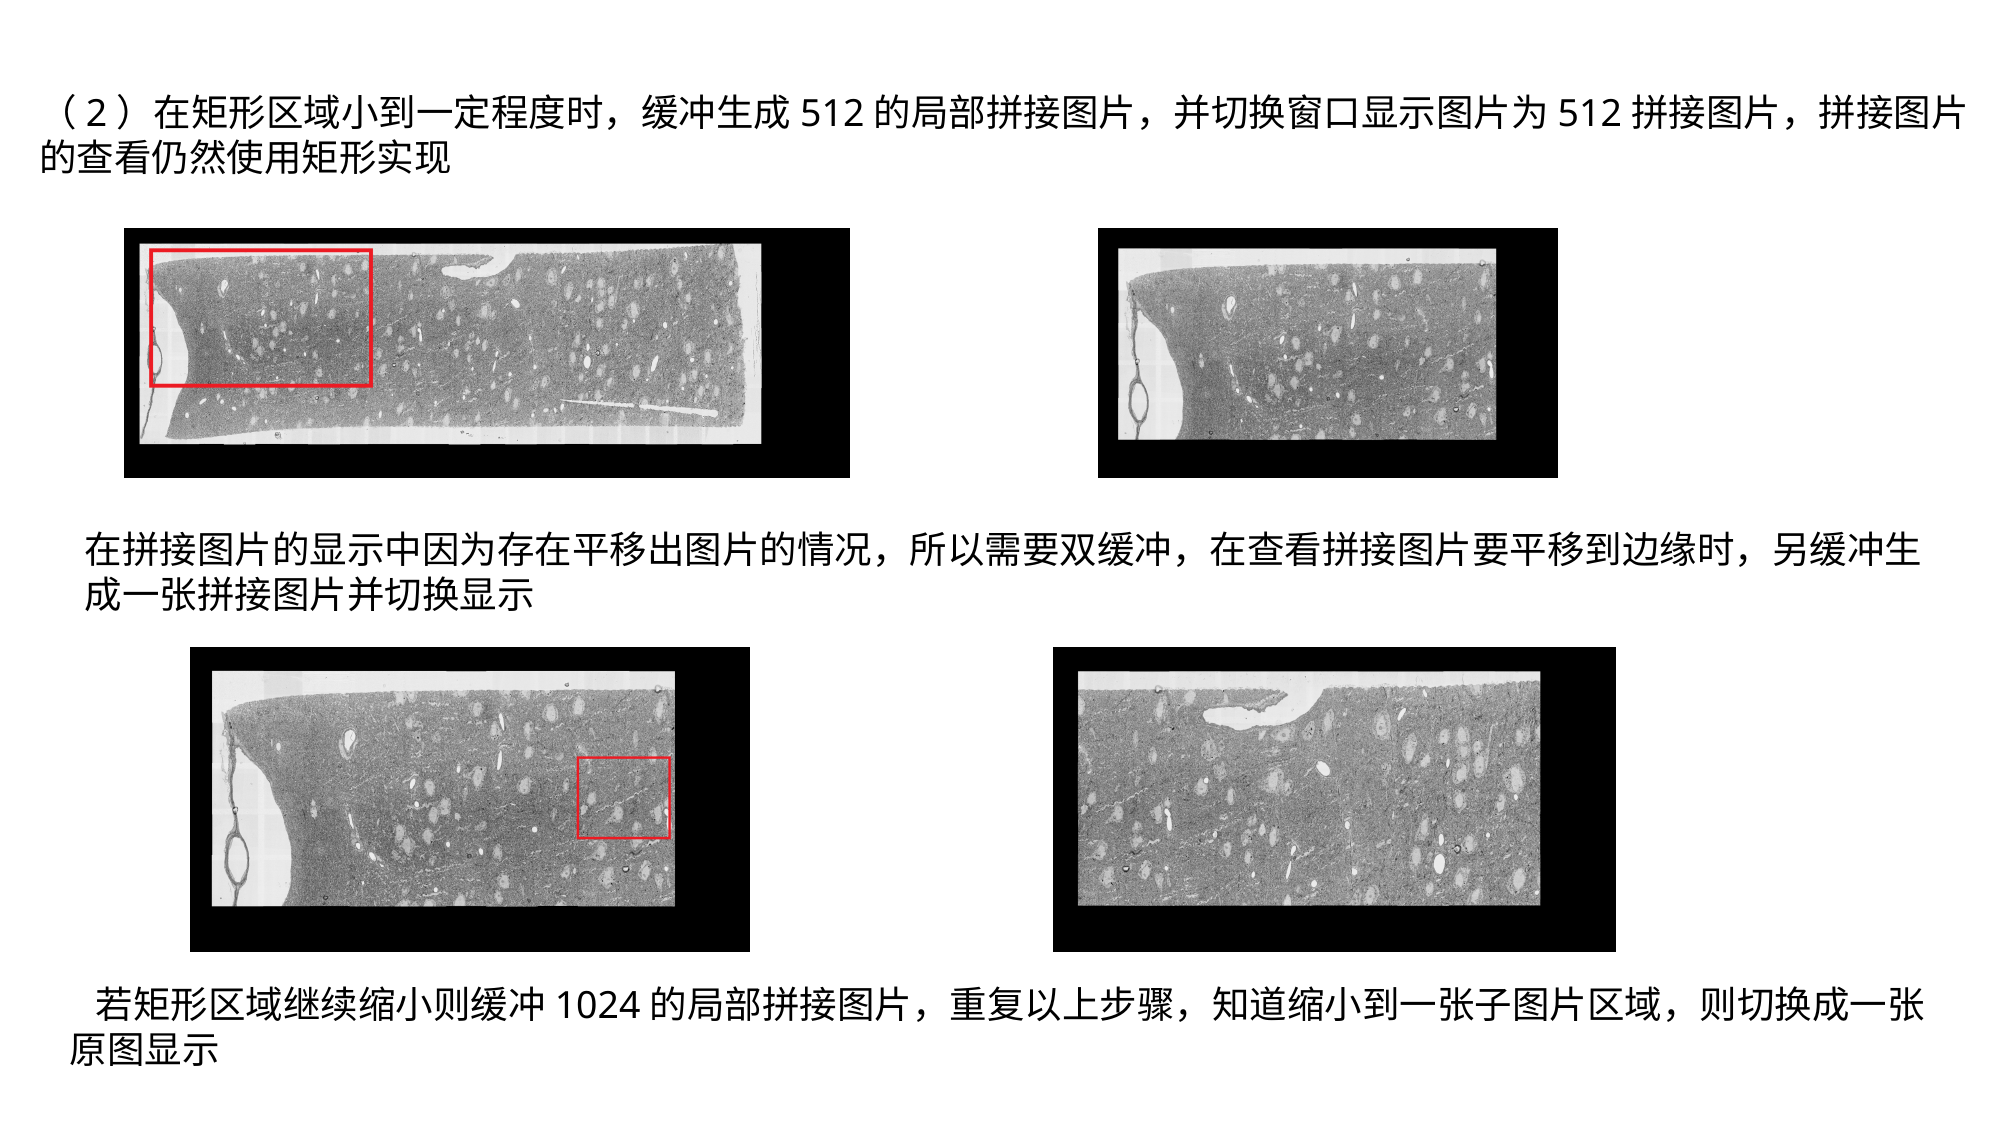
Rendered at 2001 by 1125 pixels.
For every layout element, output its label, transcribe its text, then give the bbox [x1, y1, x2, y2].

picture [190, 647, 750, 952]
text_box 若矩形区域继续缩小则缓冲1024的局部拼接图片，重复以上步骤，知道缩小到一张子图片区域，则切换成一张原图显示 [55, 973, 1969, 1079]
picture [124, 228, 850, 478]
picture [1053, 647, 1616, 952]
text_box （2）在矩形区域小到一定程度时，缓冲生成512的局部拼接图片，并切换窗口显示图片为512拼接图片，拼接图片的查看仍然使用矩形实现 [24, 81, 1986, 186]
picture [1098, 228, 1558, 478]
text_box 在拼接图片的显示中因为存在平移出图片的情况，所以需要双缓冲，在查看拼接图片要平移到边缘时，另缓冲生成一张拼接图片并切换显示 [70, 518, 1940, 624]
